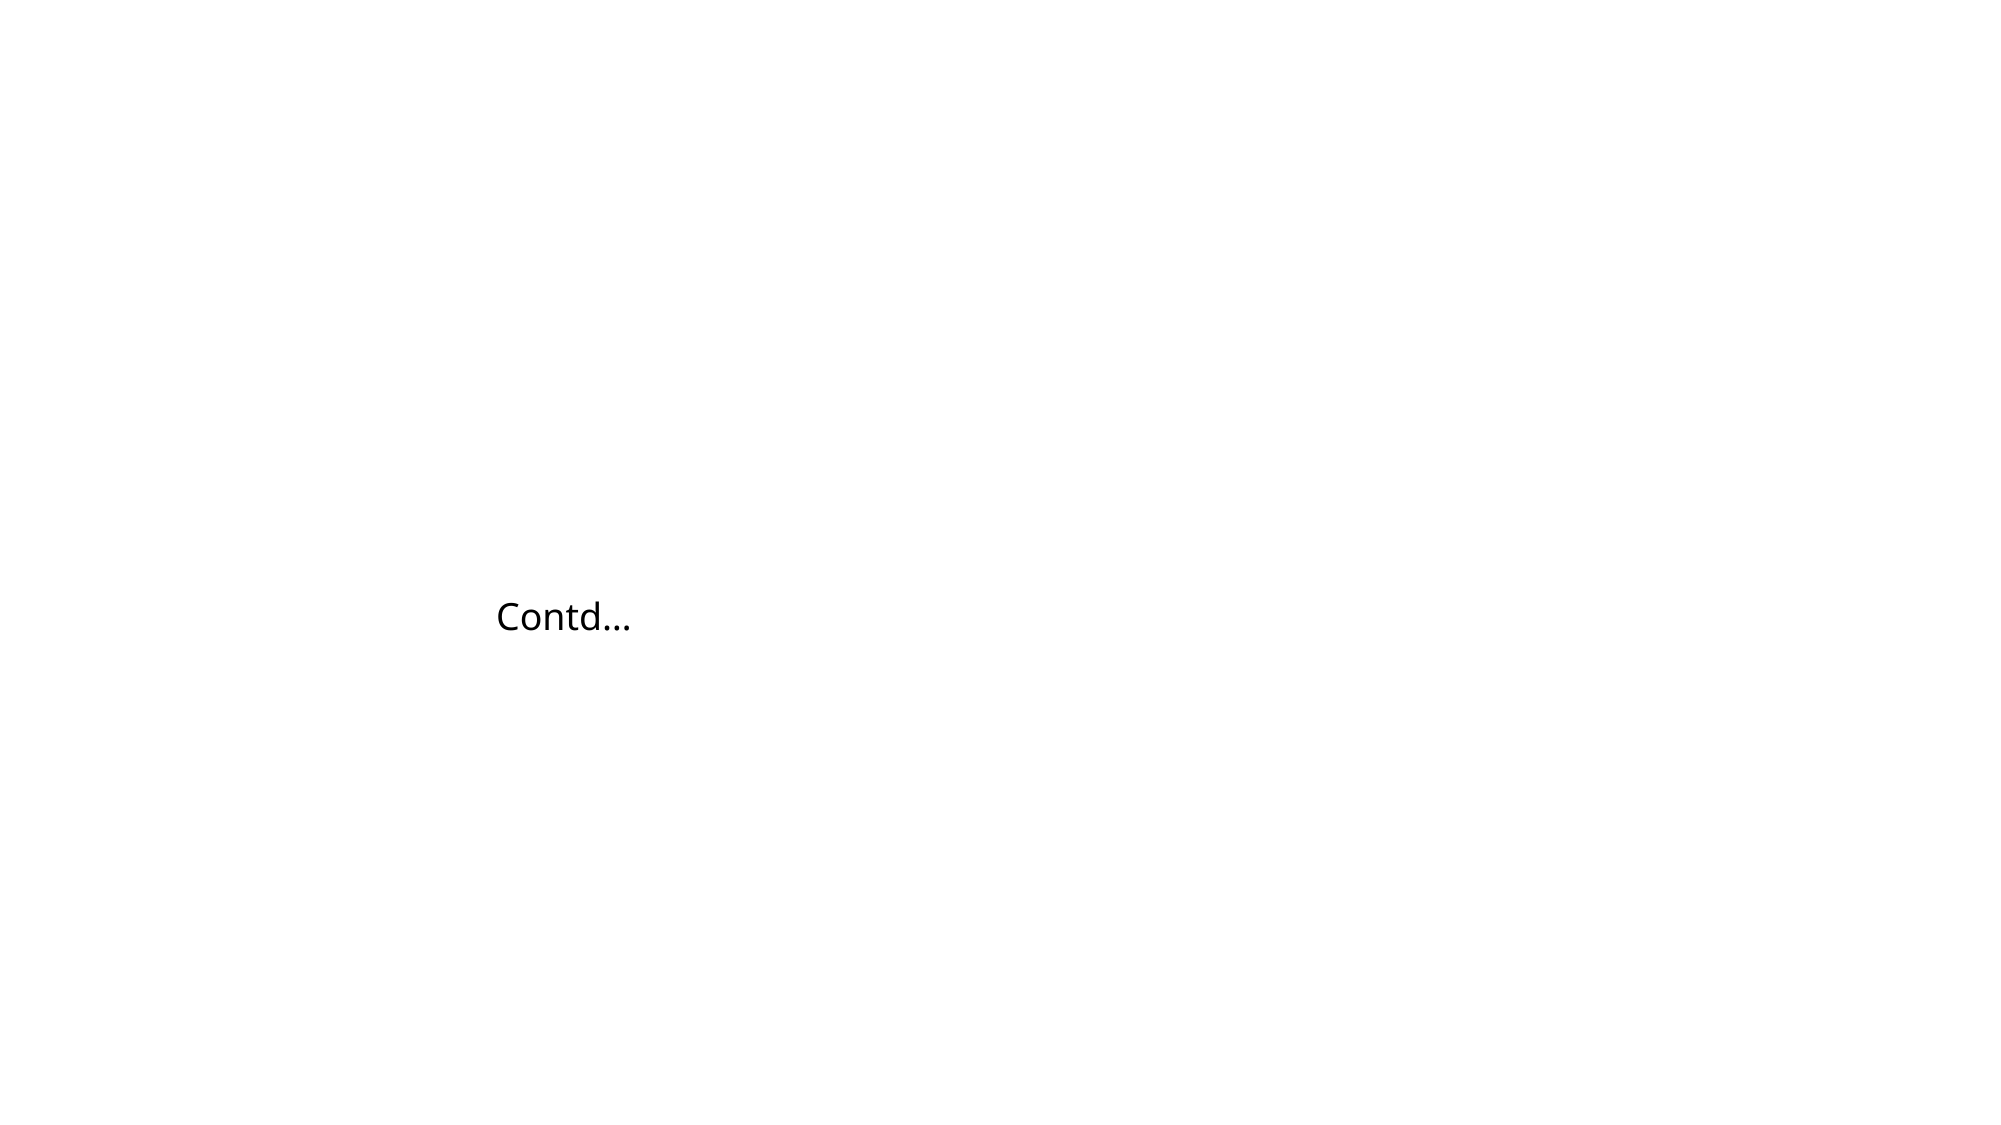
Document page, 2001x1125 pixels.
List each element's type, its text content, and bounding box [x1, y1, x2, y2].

text_box Contd… [481, 585, 830, 646]
